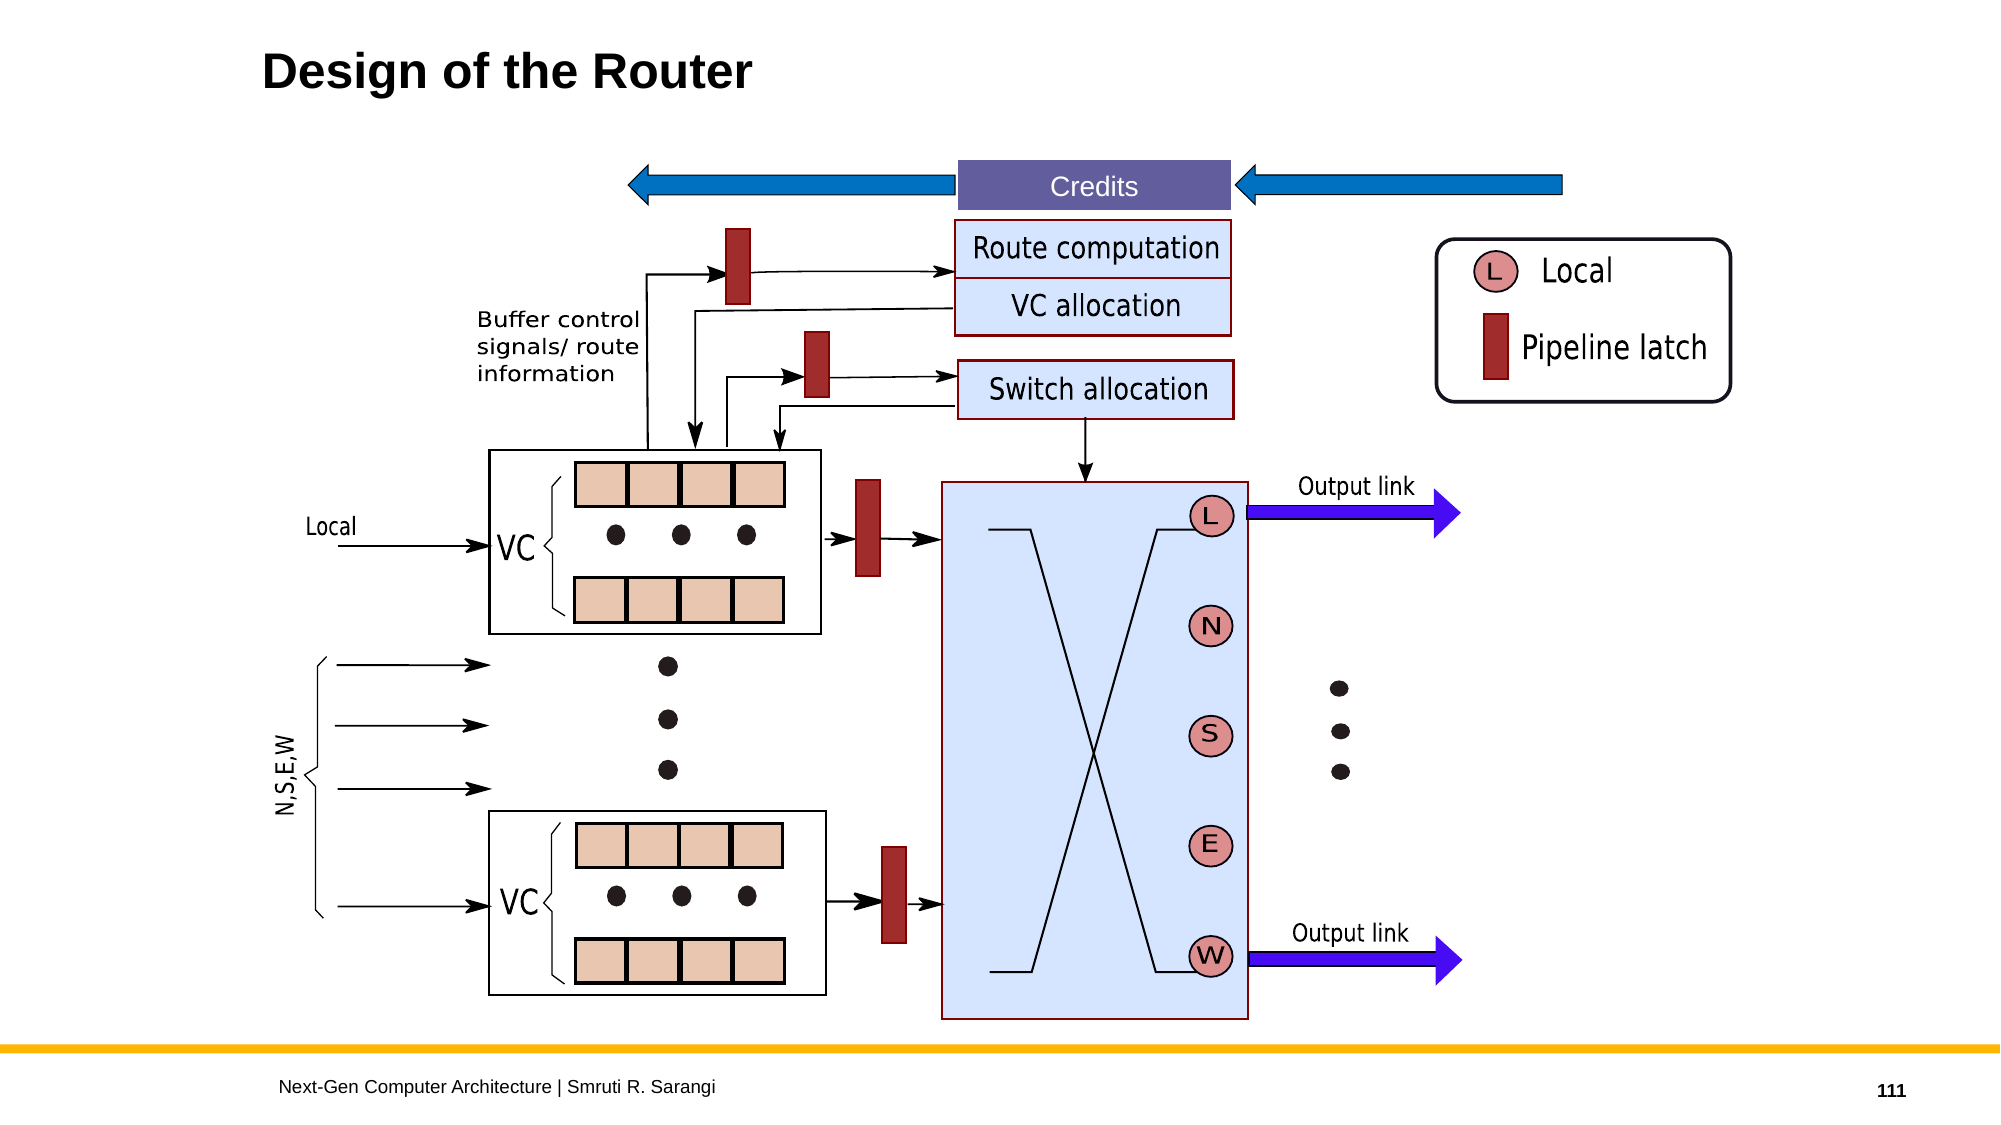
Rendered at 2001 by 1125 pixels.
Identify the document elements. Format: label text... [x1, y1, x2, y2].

slide_number 111 [1711, 1071, 1922, 1109]
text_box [274, 158, 1736, 1021]
footer Next-Gen Computer Architecture | Smruti R. Sarangi [263, 1067, 1464, 1105]
title Design of the Router [246, 37, 1485, 216]
